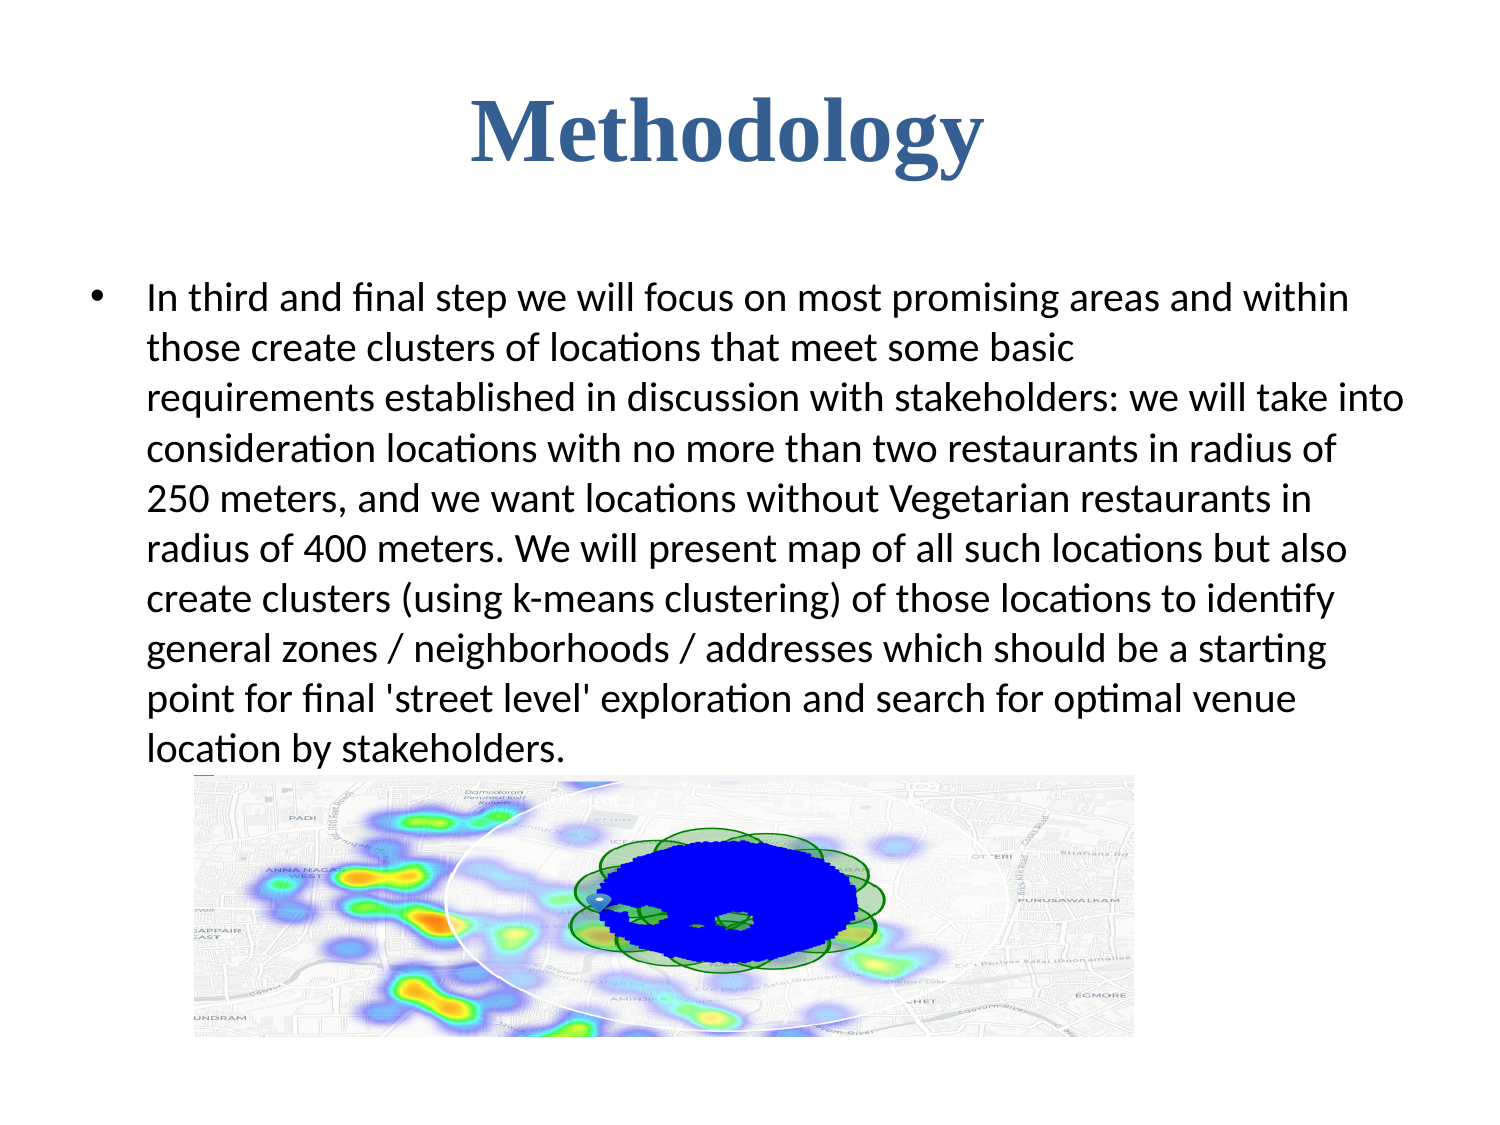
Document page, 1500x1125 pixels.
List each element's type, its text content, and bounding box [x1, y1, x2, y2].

title Methodology [64, 30, 1415, 219]
list In third and final step we will focus on most promising areas and within those create clusters of locations that meet some basic requirements established in discussion with stakeholders: we will take into consideration locations with no more than two restaurants in radius of 250 meters, and we want locations without Vegetarian restaurants in radius of 400 meters. We will present map of all such locations but also create clusters (using k-means clustering) of those locations to identify general zones / neighborhoods / addresses which should be a starting point for final 'street level' exploration and search for optimal venue location by stakeholders. [75, 262, 1425, 1005]
picture [194, 774, 1135, 1037]
